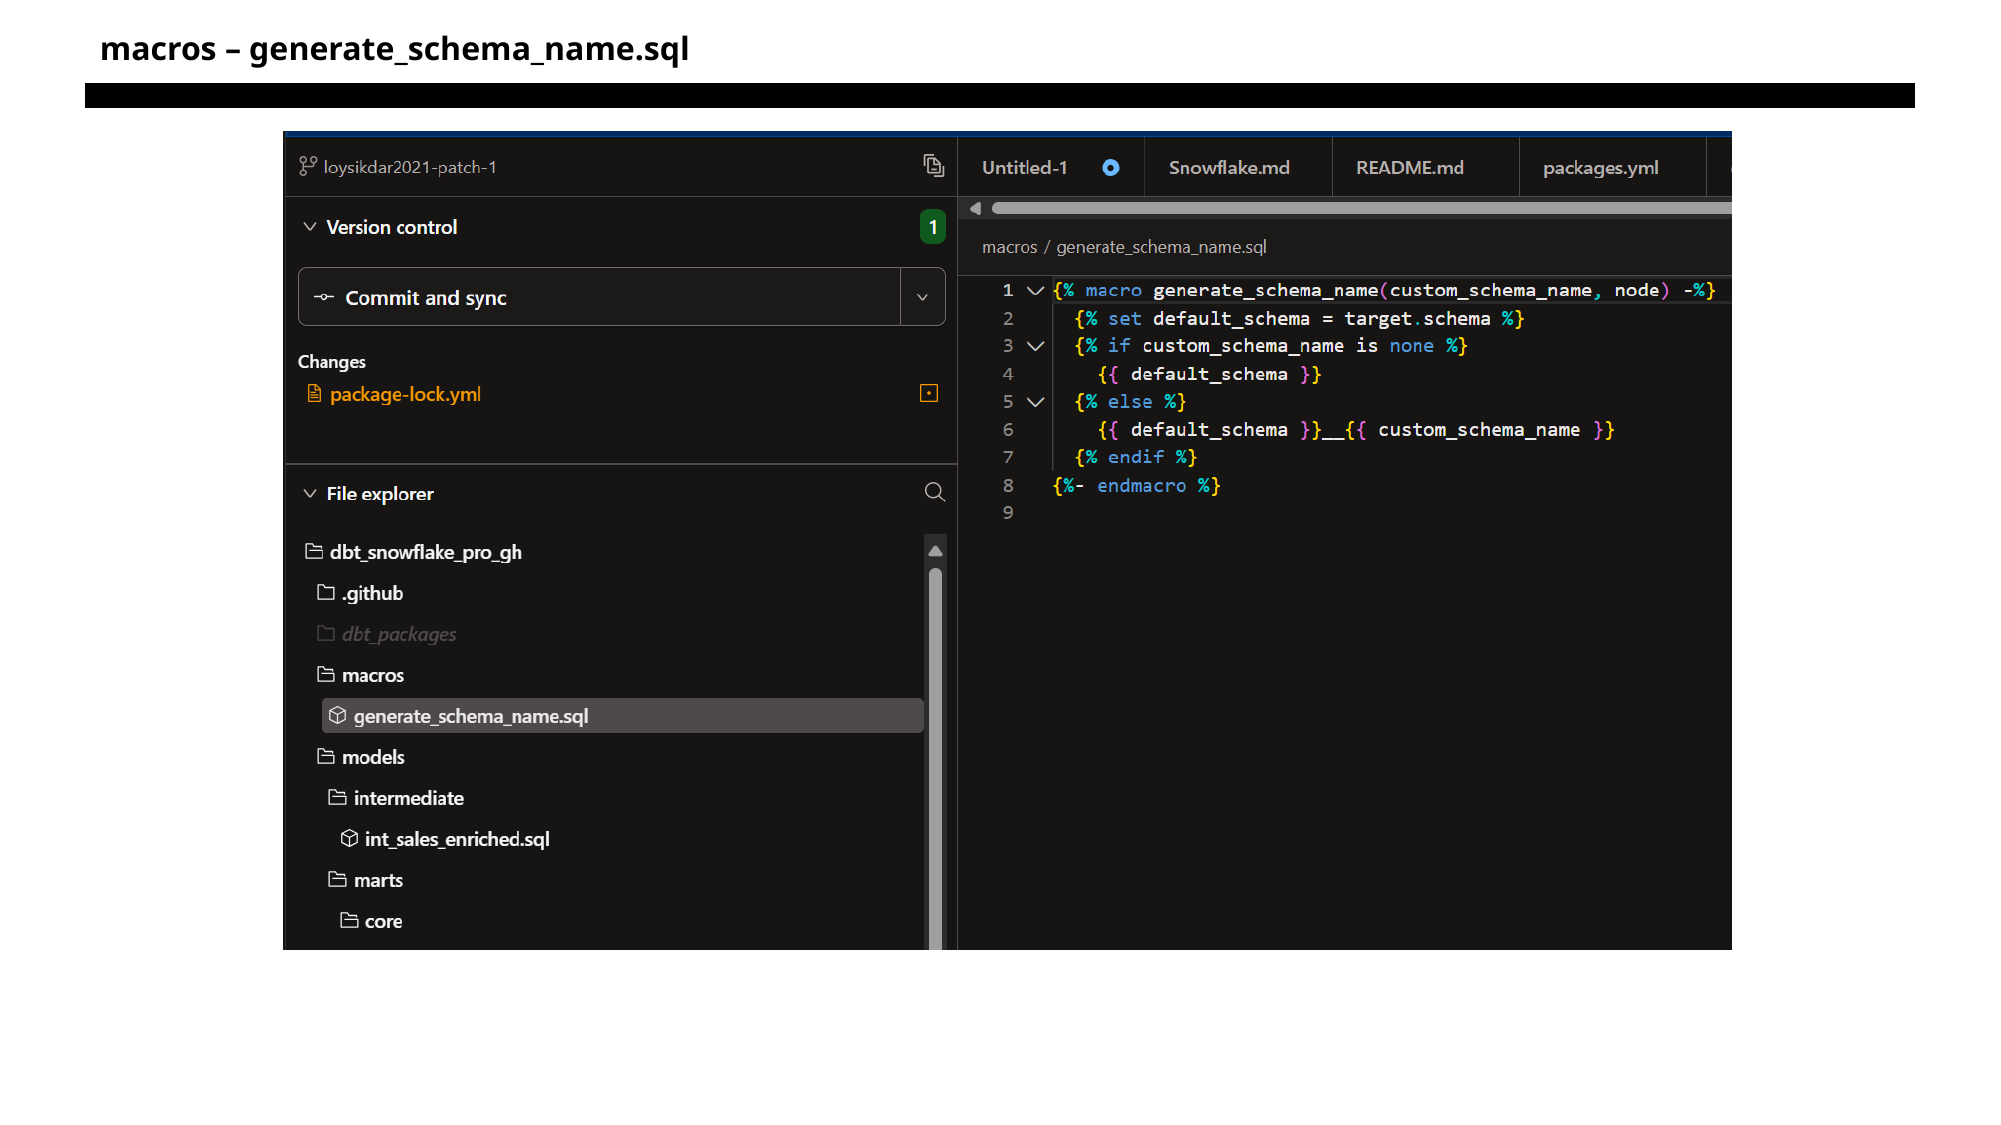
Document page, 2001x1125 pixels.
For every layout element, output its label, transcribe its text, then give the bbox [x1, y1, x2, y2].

title macros – generate_schema_name.sql [84, 20, 1915, 75]
picture [282, 131, 1732, 950]
